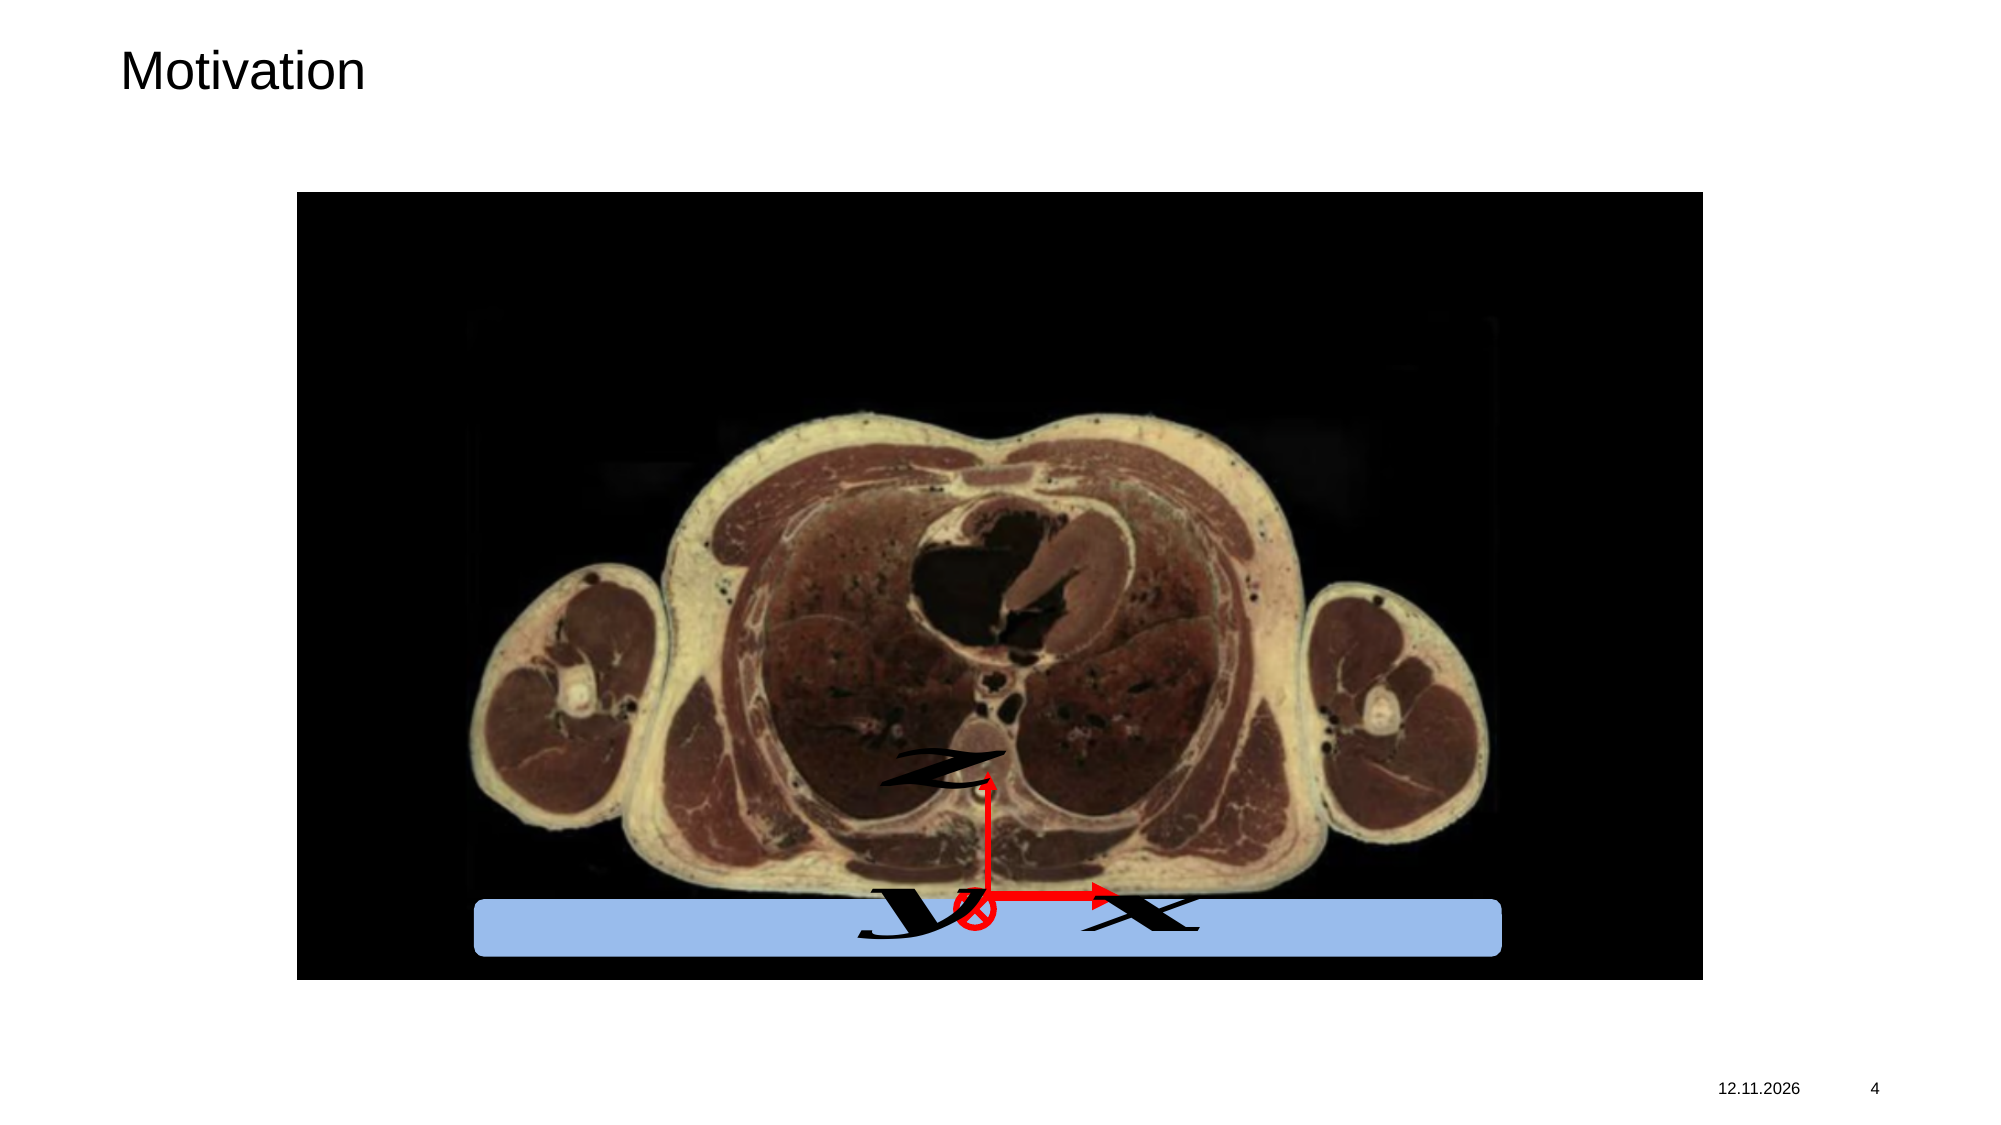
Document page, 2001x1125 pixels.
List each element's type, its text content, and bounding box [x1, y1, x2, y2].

picture [297, 192, 1703, 980]
title Motivation [120, 42, 1880, 191]
slide_number 4 [1827, 1069, 1880, 1106]
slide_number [1718, 1069, 1819, 1106]
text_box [961, 895, 989, 923]
